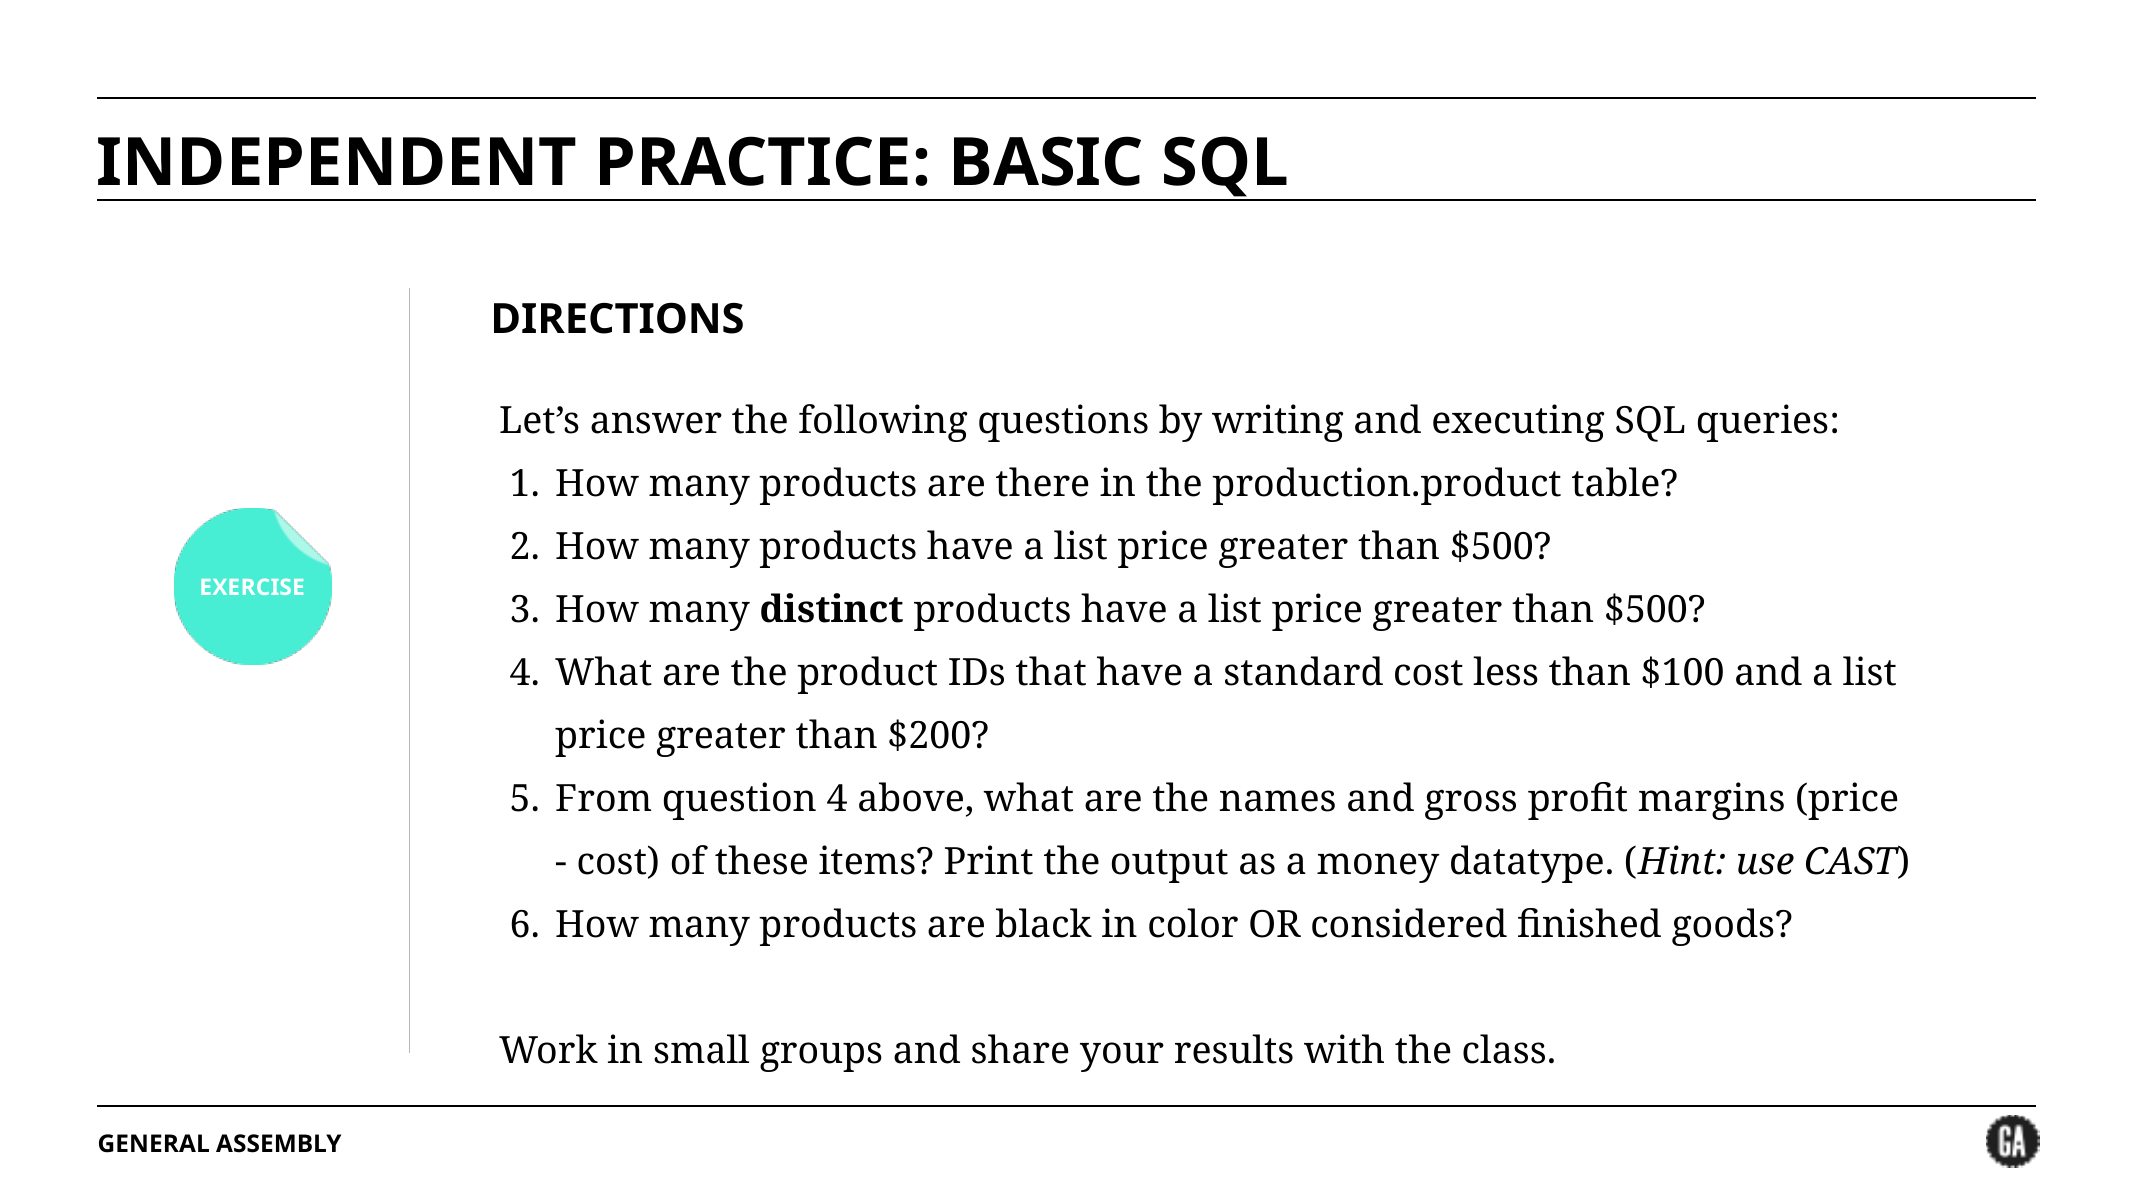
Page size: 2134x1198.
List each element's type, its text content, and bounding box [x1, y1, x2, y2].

picture [1986, 1115, 2040, 1168]
title INDEPENDENT PRACTICE: BASIC SQL [81, 97, 2013, 220]
list Let’s answer the following questions by writing and executing SQL queries: How many products are there in the production.product table? How many products have a list price greater than $500? How many distinct products have a list price greater than $500? What are the product IDs that have a standard cost less than $100 and a list price greater than $200? From question 4 above, what are the names and gross profit margins (price - cost) of these items? Print the output as a money datatype. (Hint: use CAST) How many products are black in color OR considered finished goods? Work in small groups and share your results with the class. [484, 370, 1936, 1052]
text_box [173, 508, 332, 676]
